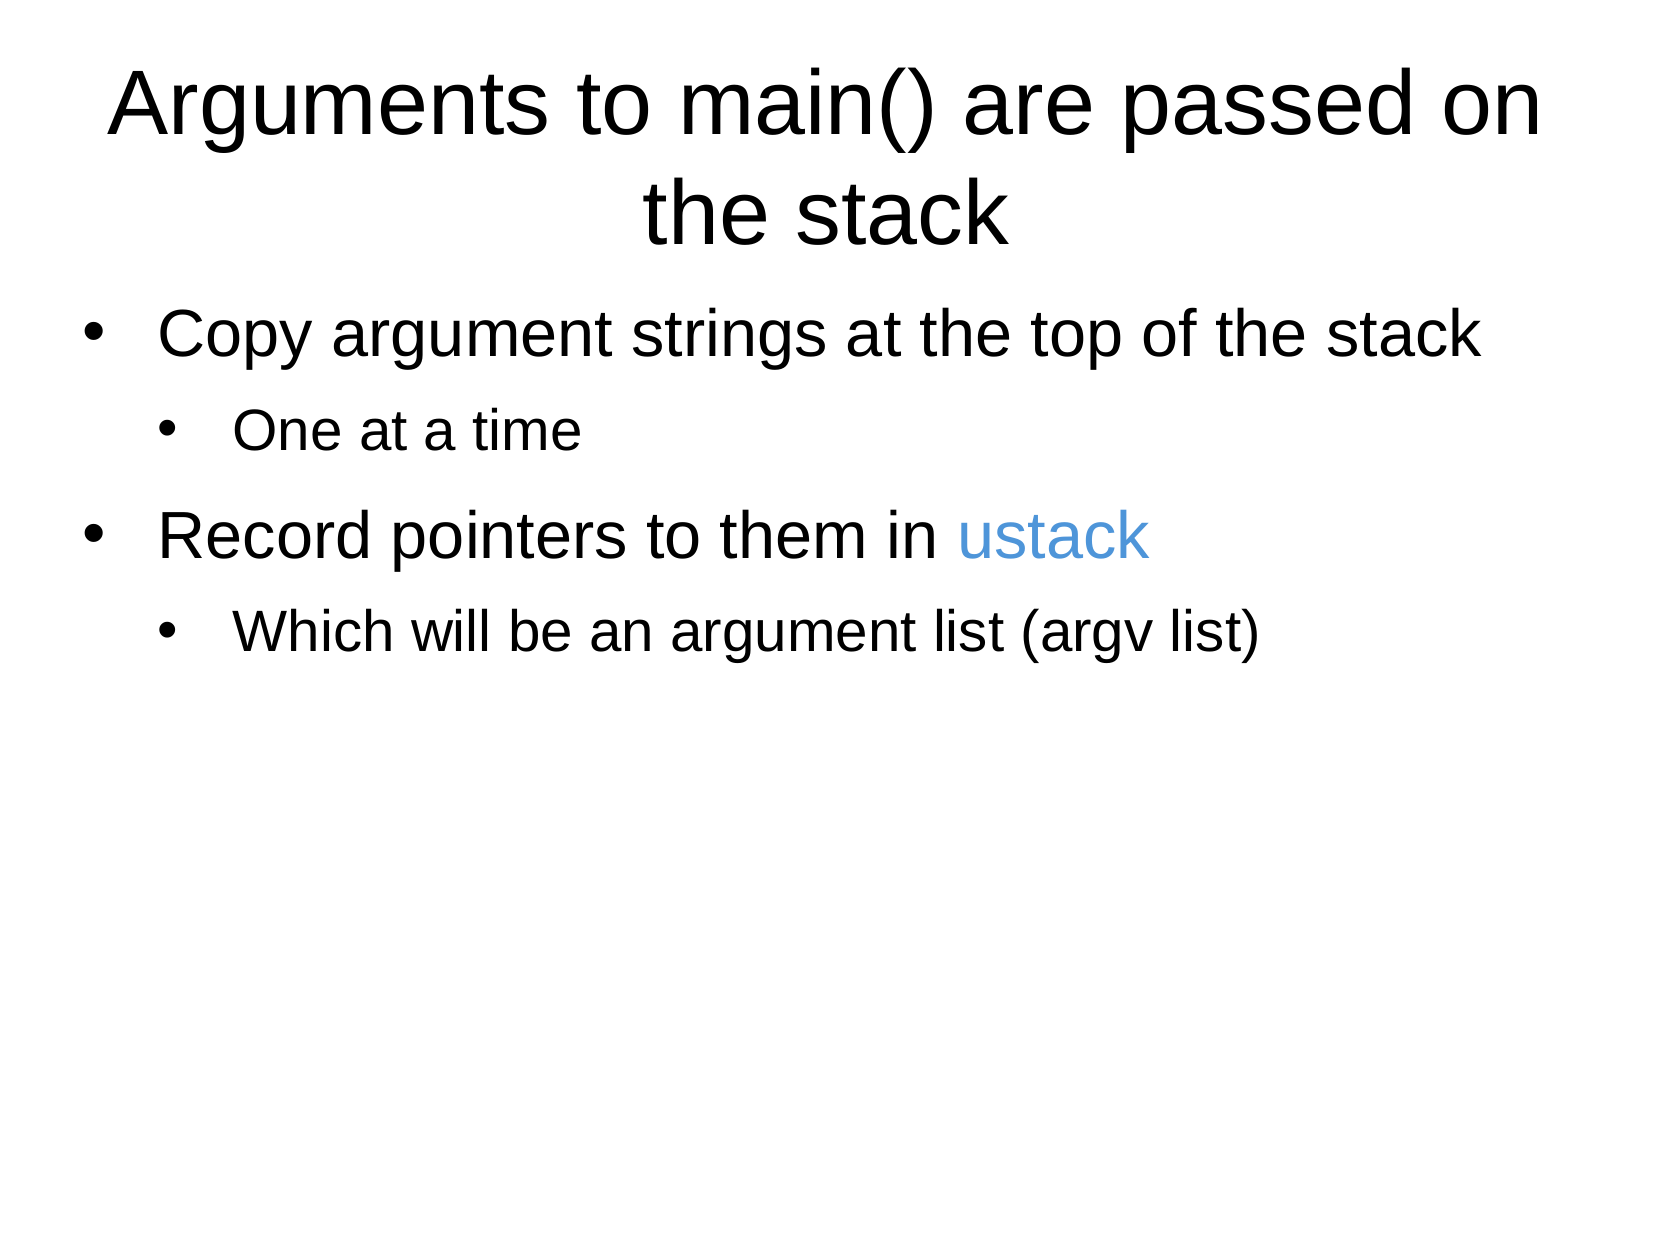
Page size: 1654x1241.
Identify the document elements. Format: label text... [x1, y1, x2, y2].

title Arguments to main() are passed on the stack [82, 49, 1571, 257]
list Copy argument strings at the top of the stack One at a time Record pointers to them in ustack Which will be an argument list (argv list) [82, 290, 1571, 1010]
